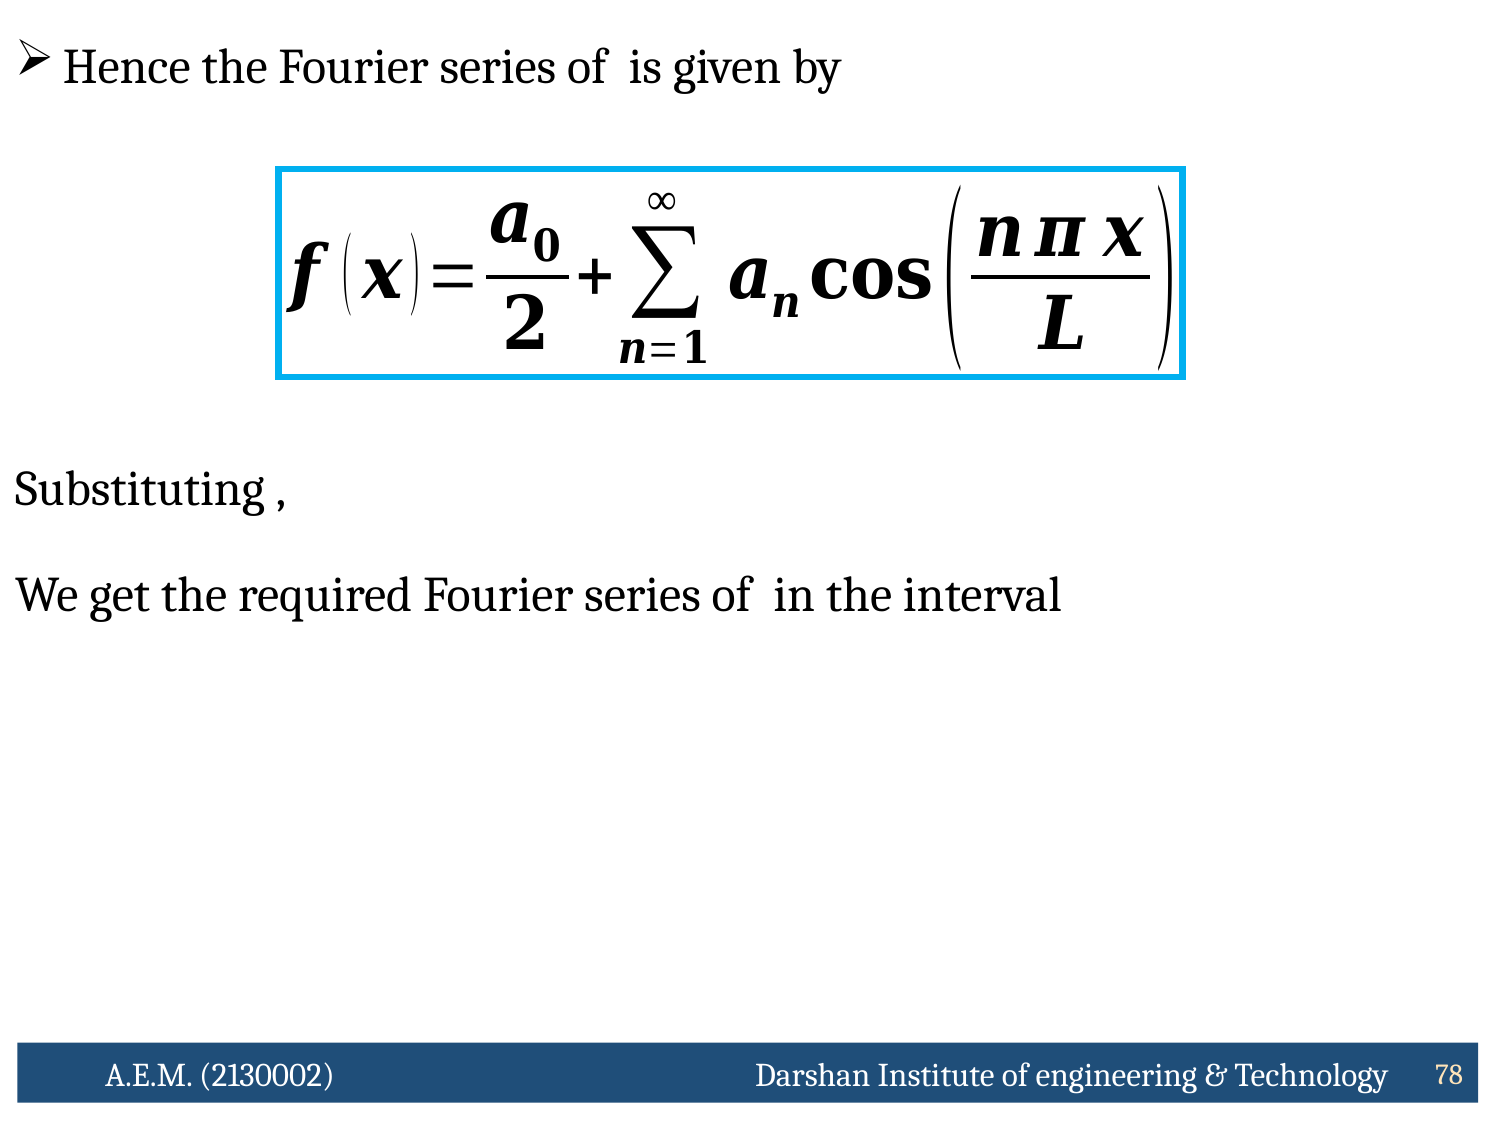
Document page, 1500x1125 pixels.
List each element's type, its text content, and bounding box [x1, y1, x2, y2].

footer A.E.M. (2130002) Darshan Institute of engineering & Technology [17, 1042, 1393, 1103]
slide_number 78 [1393, 1042, 1479, 1103]
